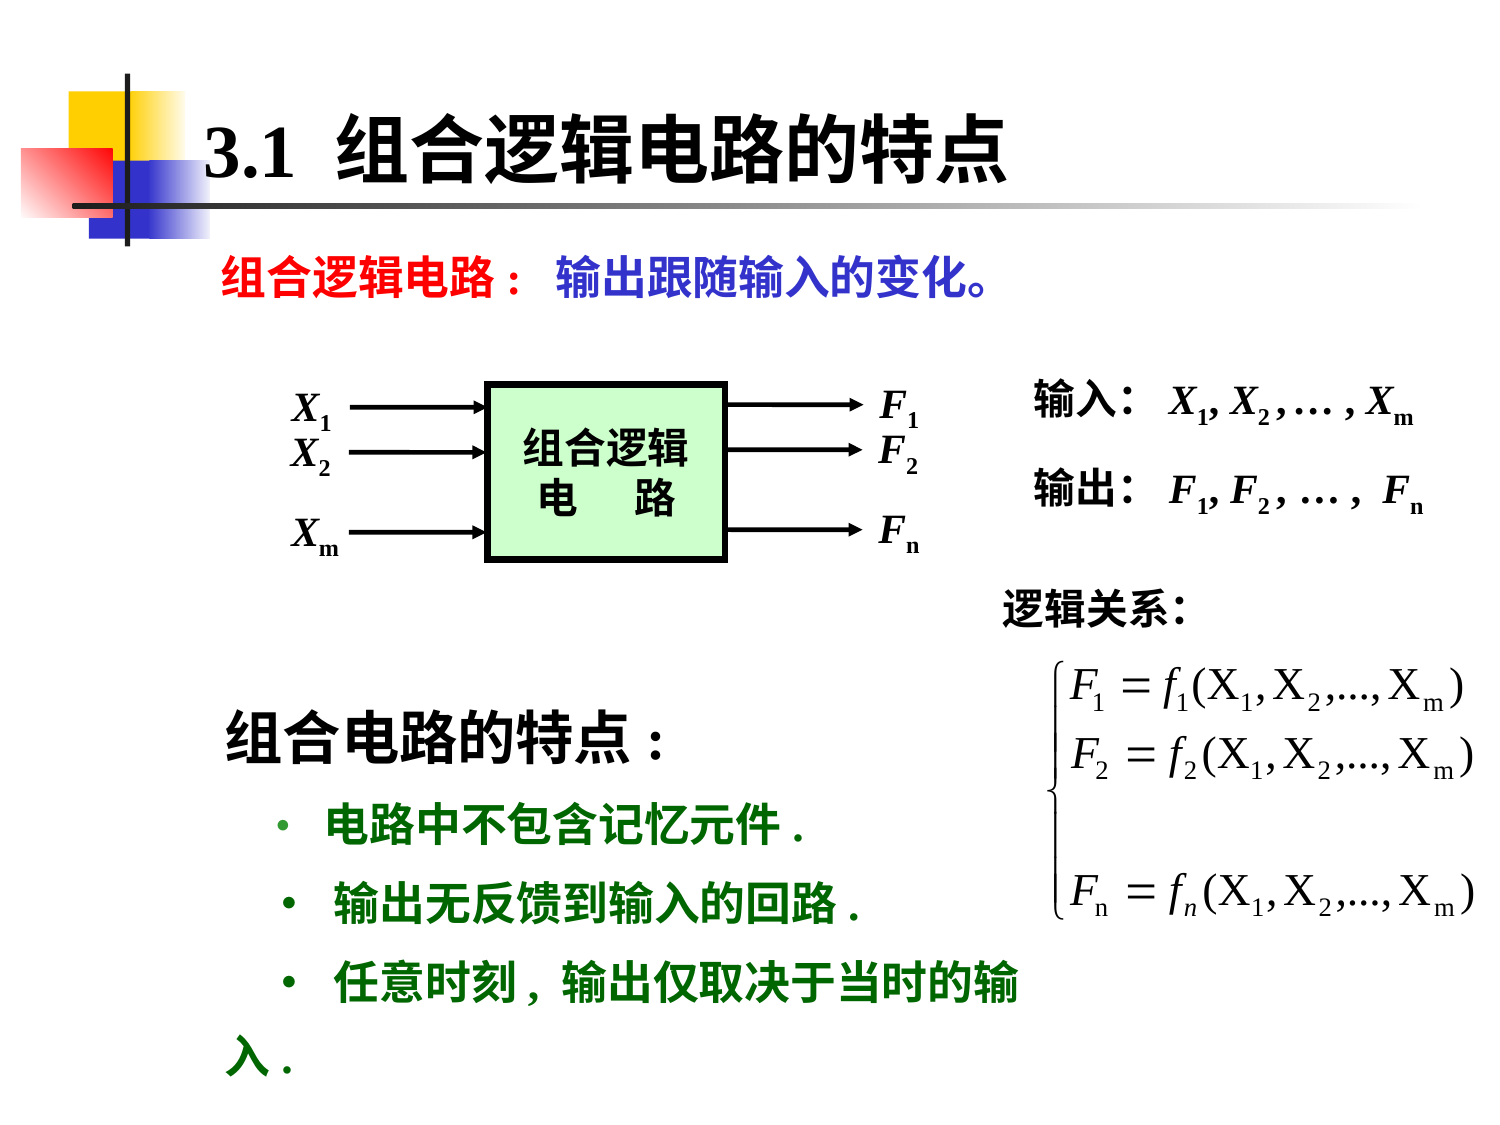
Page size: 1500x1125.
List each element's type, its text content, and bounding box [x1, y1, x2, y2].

title 3.1 组合逻辑电路的特点 [188, 12, 1468, 200]
text_box 组合电路的特点: • 电路中不包含记忆元件. • 输出无反馈到输入的回路. • 任意时刻, 输出仅取决于当时的输入. [209, 669, 1075, 1091]
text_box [987, 574, 1483, 932]
text_box 输入：X1, X2 , … , Xm 输出：F1, F2 , … , Fn [1019, 336, 1439, 527]
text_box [274, 369, 936, 563]
text_box 组合逻辑电路: 输出跟随输入的变化。 [206, 241, 1039, 312]
